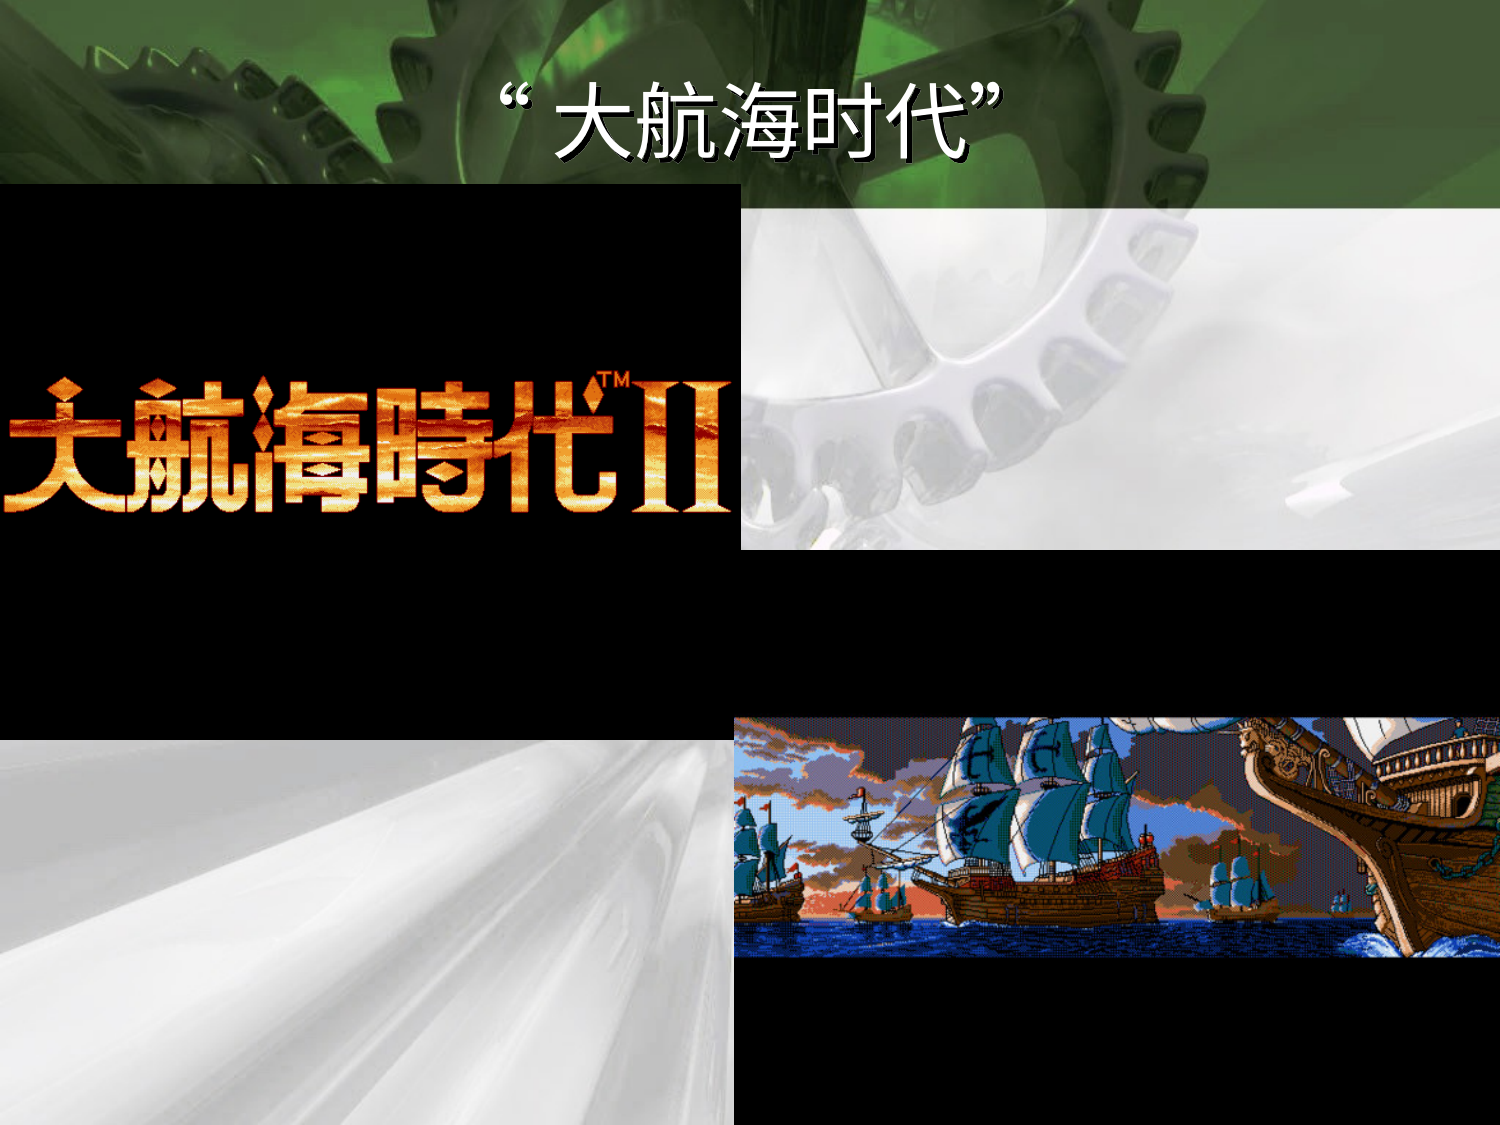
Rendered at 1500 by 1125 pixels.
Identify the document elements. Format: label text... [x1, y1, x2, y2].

picture [0, 0, 1500, 1125]
title “大航海时代” [112, 24, 1388, 213]
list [0, 184, 741, 740]
